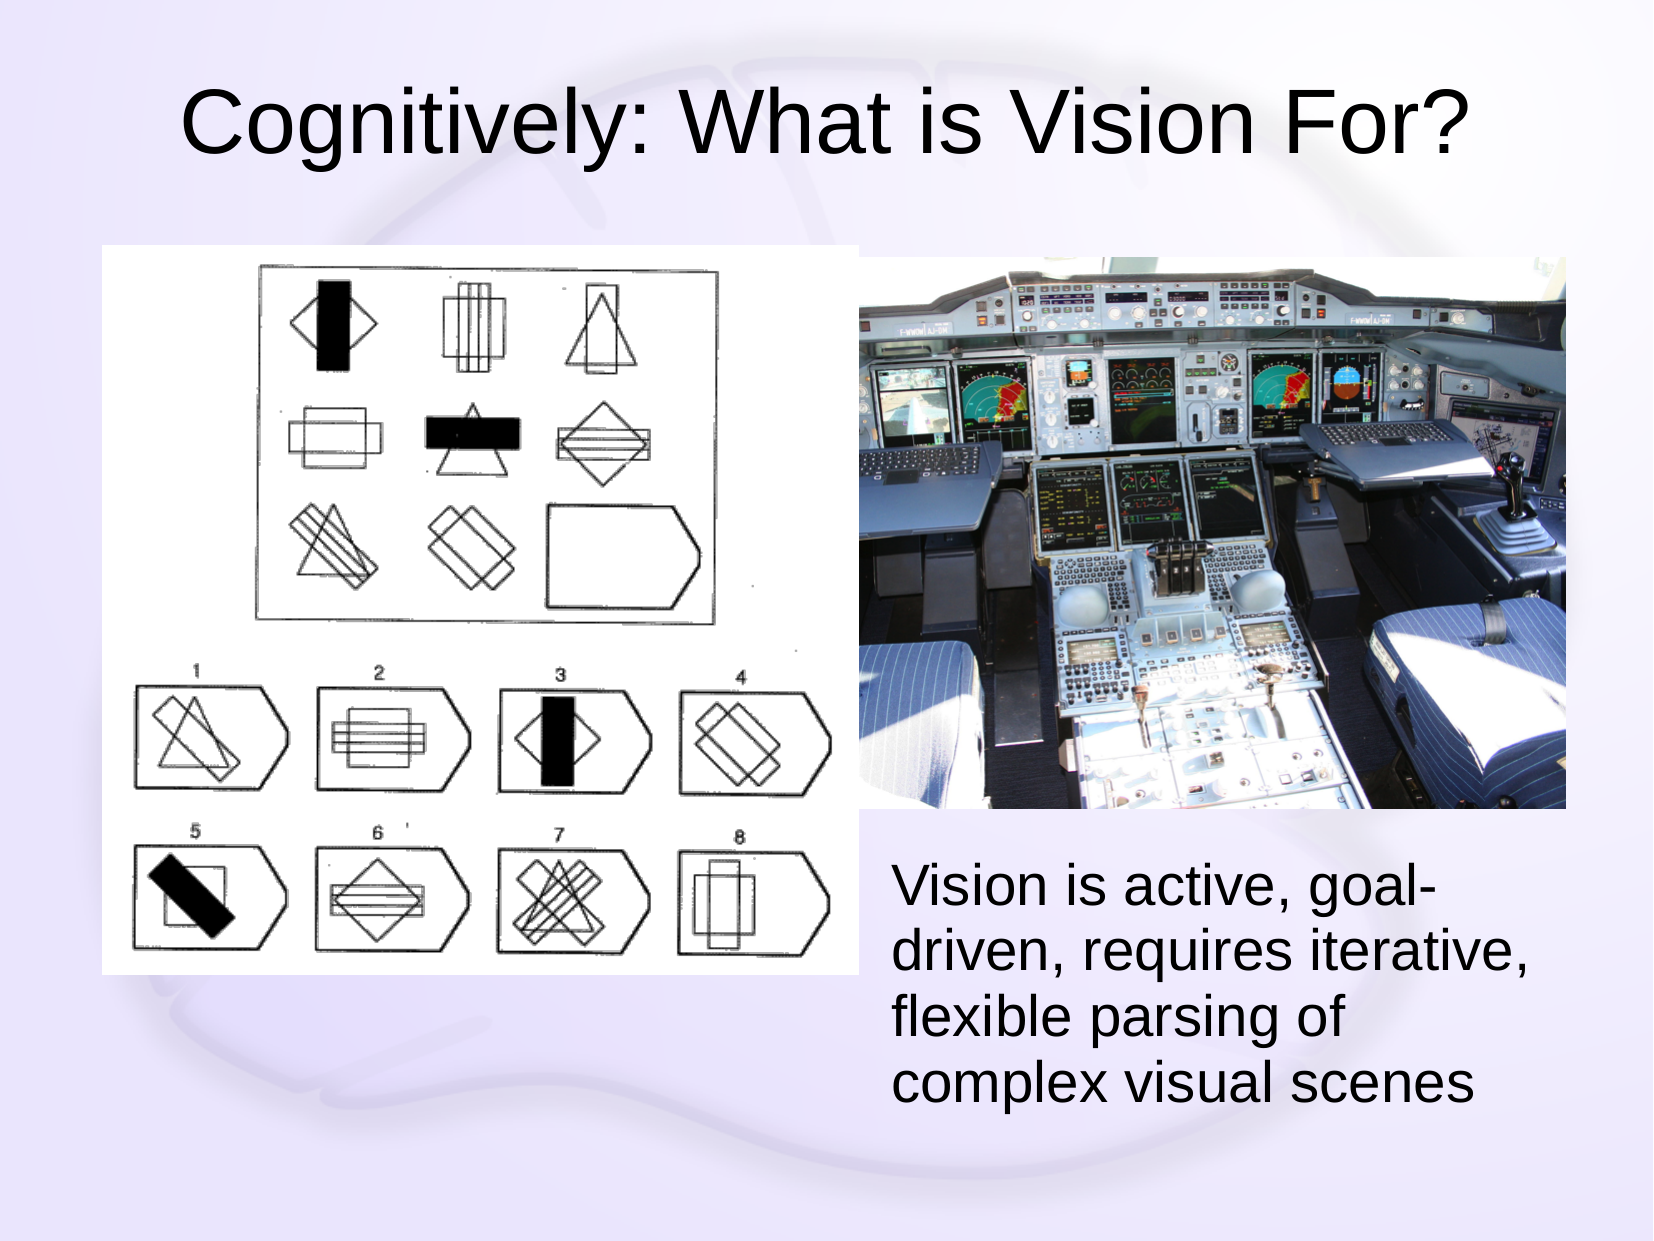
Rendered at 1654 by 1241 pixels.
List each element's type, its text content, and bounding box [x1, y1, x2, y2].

text_box Vision is active, goal-driven, requires iterative, flexible parsing of complex visual scenes [876, 845, 1589, 1123]
picture [0, 0, 1654, 1241]
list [101, 244, 860, 976]
title Cognitively: What is Vision For? [82, 49, 1571, 196]
